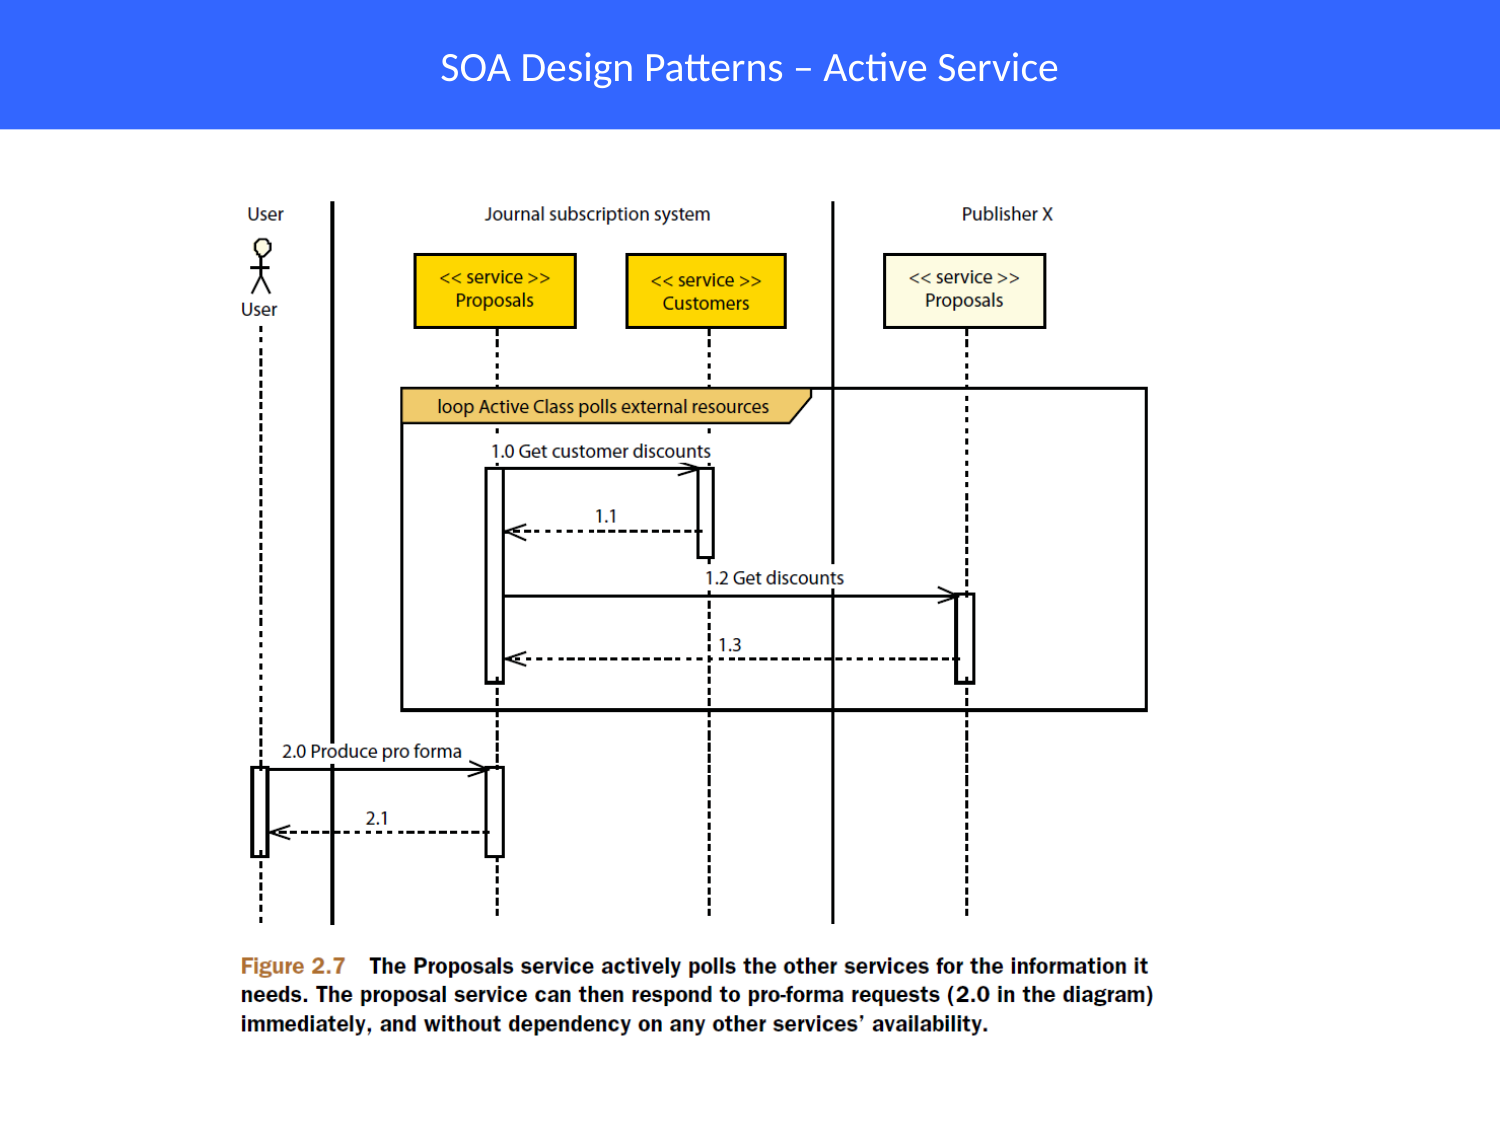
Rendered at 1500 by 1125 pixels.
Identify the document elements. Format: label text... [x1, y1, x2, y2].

title SOA Design Patterns – Active Service [0, 0, 1500, 130]
picture [161, 180, 1306, 1073]
